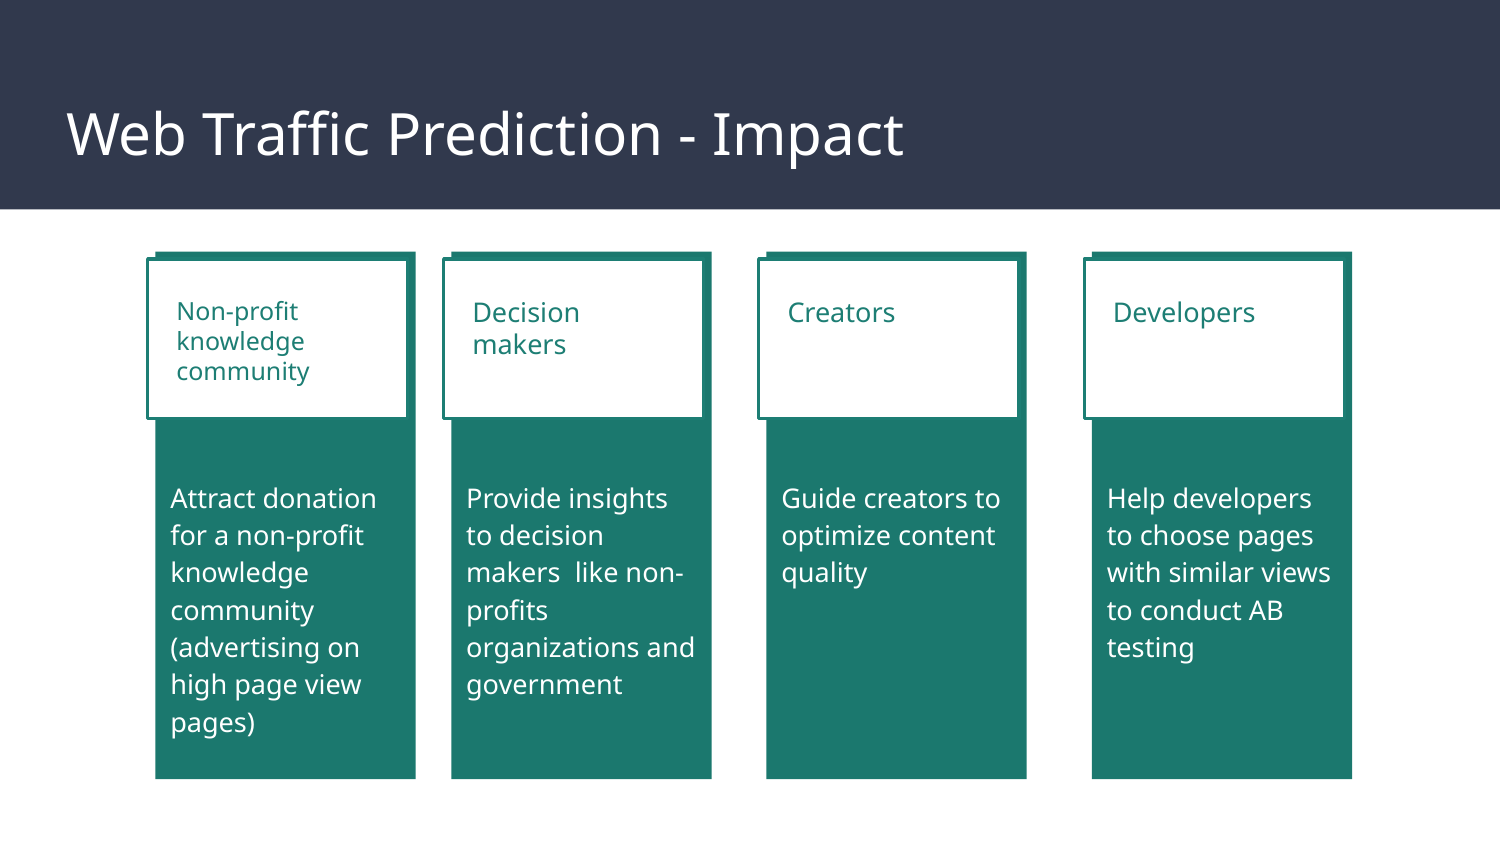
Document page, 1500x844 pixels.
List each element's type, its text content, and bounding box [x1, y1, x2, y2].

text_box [147, 251, 416, 780]
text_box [1083, 251, 1353, 780]
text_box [758, 251, 1027, 780]
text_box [443, 251, 712, 780]
title Web Traffic Prediction - Impact [51, 82, 1449, 185]
